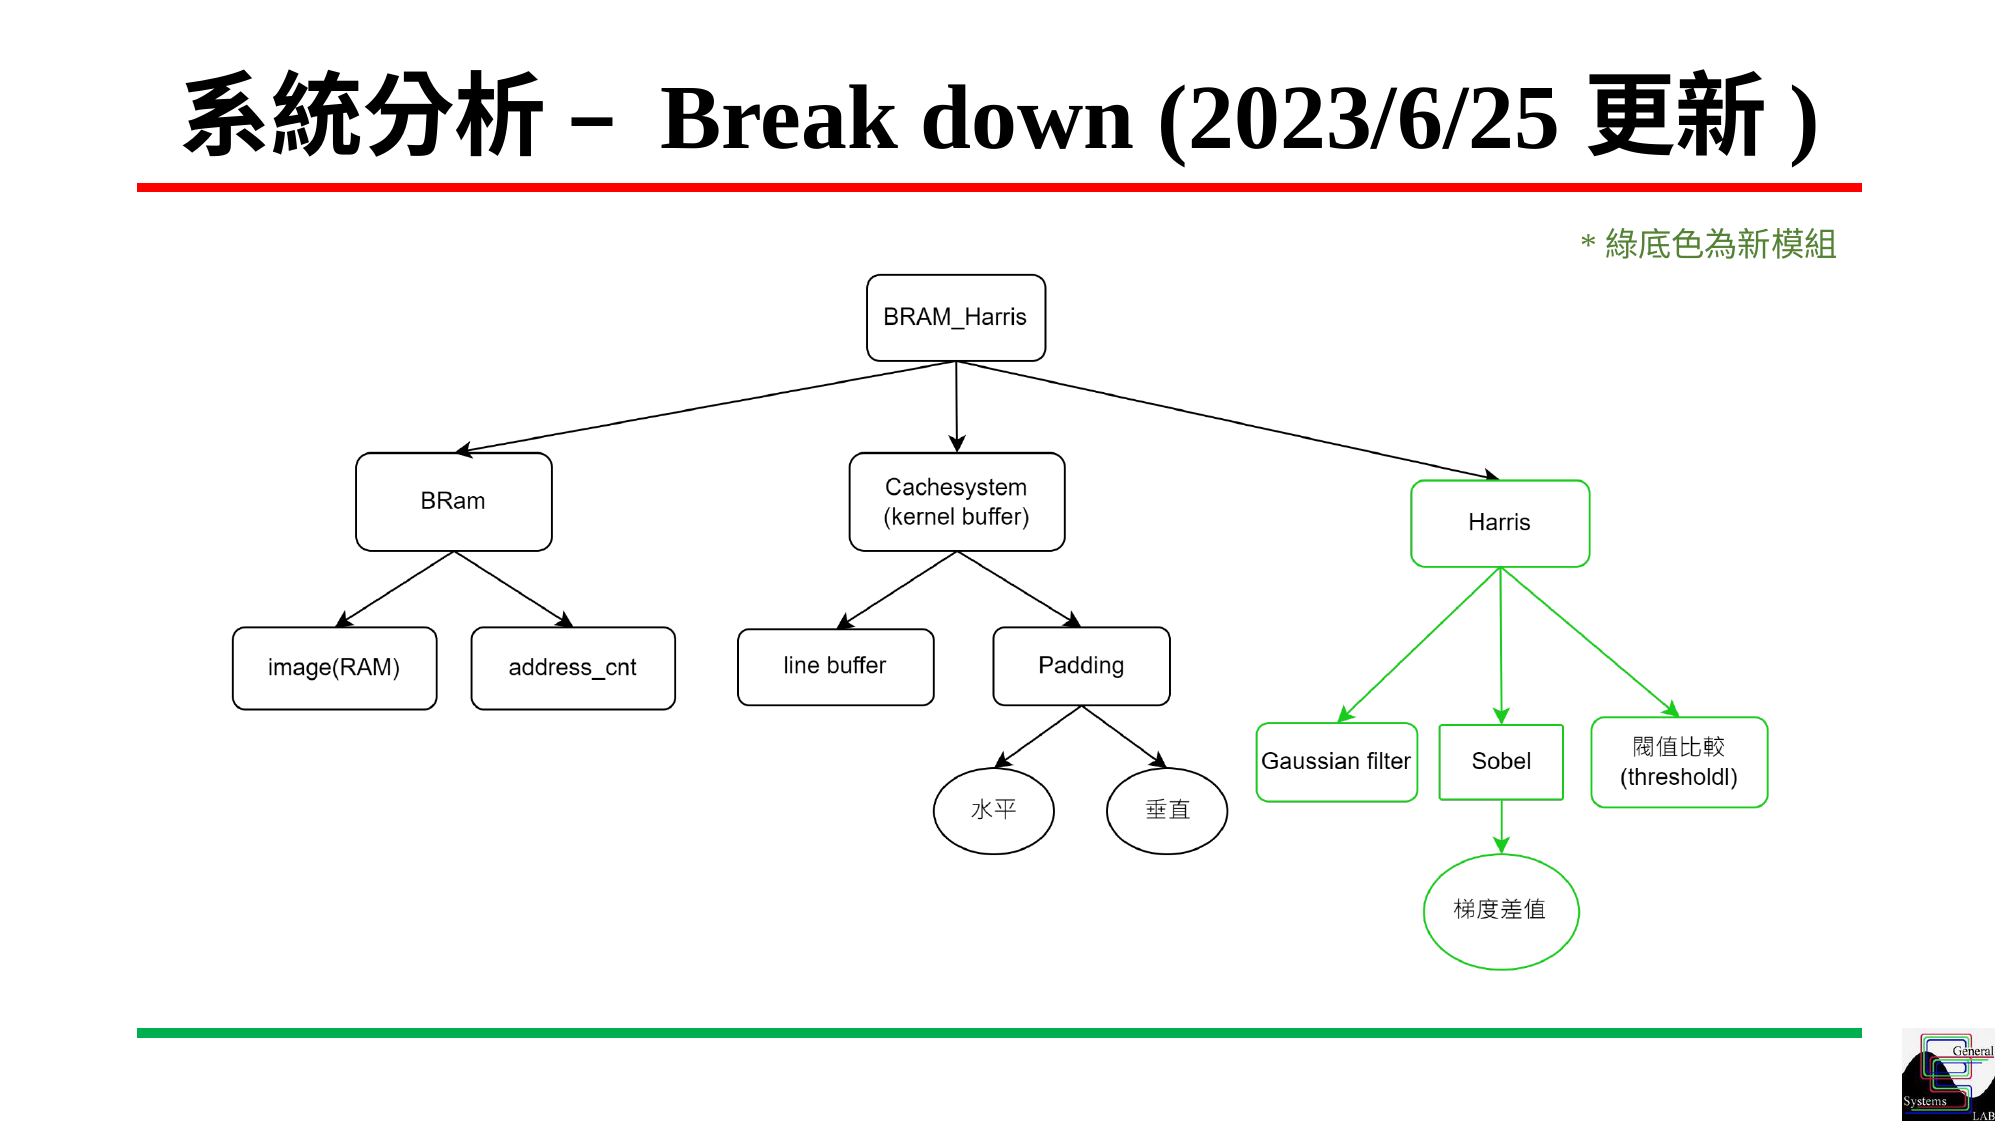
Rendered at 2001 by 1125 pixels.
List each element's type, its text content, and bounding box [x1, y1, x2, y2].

title 系統分析 – Break down (2023/6/25更新) [137, 59, 1863, 178]
text_box *綠底色為新模組 [1490, 216, 1863, 271]
picture [1902, 1028, 1995, 1121]
picture [212, 254, 1788, 990]
